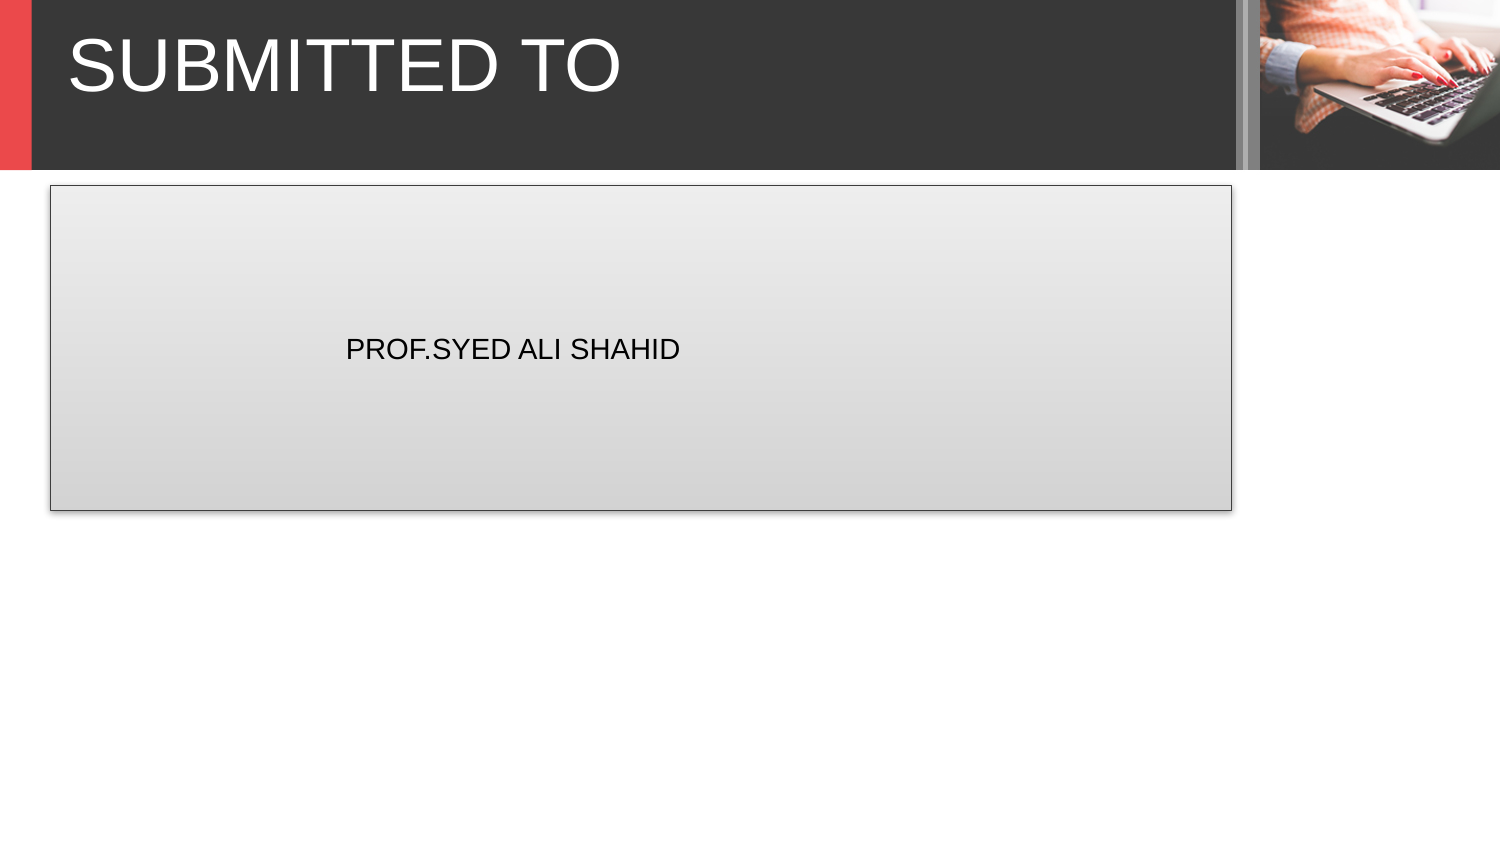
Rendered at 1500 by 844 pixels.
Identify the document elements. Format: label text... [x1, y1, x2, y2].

list PROF.SYED ALI SHAHID [50, 185, 1232, 511]
list SUBMITTED TO [53, 13, 1235, 109]
picture [0, 0, 1500, 844]
